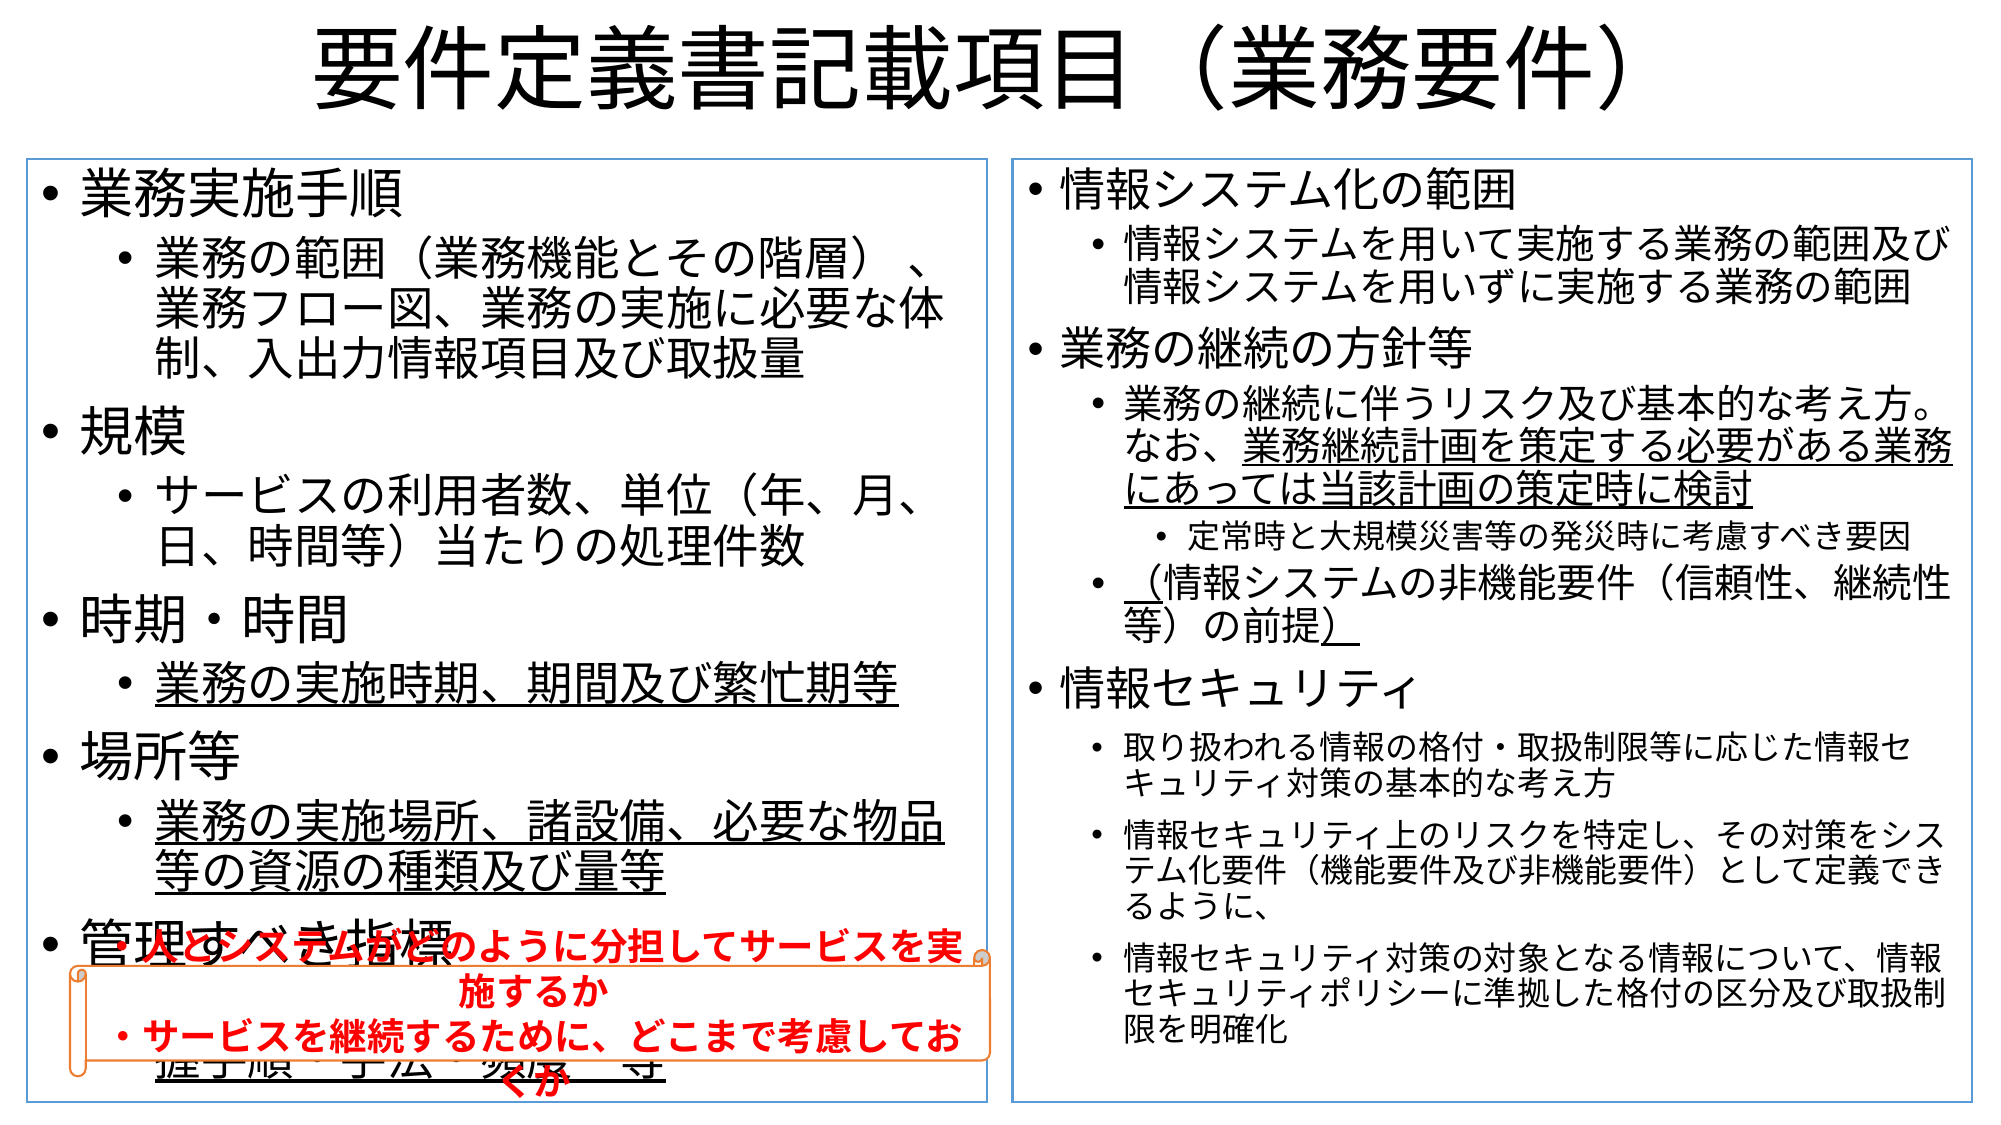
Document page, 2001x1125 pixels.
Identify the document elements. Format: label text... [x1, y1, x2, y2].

text_box ・人とシステムがどのように分担してサービスを実施するか ・サービスを継続するために、どこまで考慮しておくか [68, 948, 992, 1078]
list 業務実施手順 業務の範囲（業務機能とその階層） 、業務フロー図、業務の実施に必要な体制、入出力情報項目及び取扱量 規模 サービスの利用者数、単位（年、月、日、時間等）当たりの処理件数 時期・時間 業務の実施時期、期間及び繁忙期等 場所等 業務の実施場所、諸設備、必要な物品等の資源の種類及び量等 管理すべき指標 業務の運営上補足すべき指標項目、把握手順・手法・頻度 等 [26, 158, 988, 1103]
list 情報システム化の範囲 情報システムを用いて実施する業務の範囲及び情報システムを用いずに実施する業務の範囲 業務の継続の方針等 業務の継続に伴うリスク及び基本的な考え方。なお、業務継続計画を策定する必要がある業務にあっては当該計画の策定時に検討 定常時と大規模災害等の発災時に考慮すべき要因 （情報システムの非機能要件（信頼性、継続性等）の前提） 情報セキュリティ 取り扱われる情報の格付・取扱制限等に応じた情報セキュリティ対策の基本的な考え方 情報セキュリティ上のリスクを特定し、その対策をシステム化要件（機能要件及び非機能要件）として定義できるように、 情報セキュリティ対策の対象となる情報について、情報セキュリティポリシーに準拠した格付の区分及び取扱制限を明確化 [1011, 158, 1973, 1103]
title 要件定義書記載項目（業務要件） [26, 14, 1972, 130]
